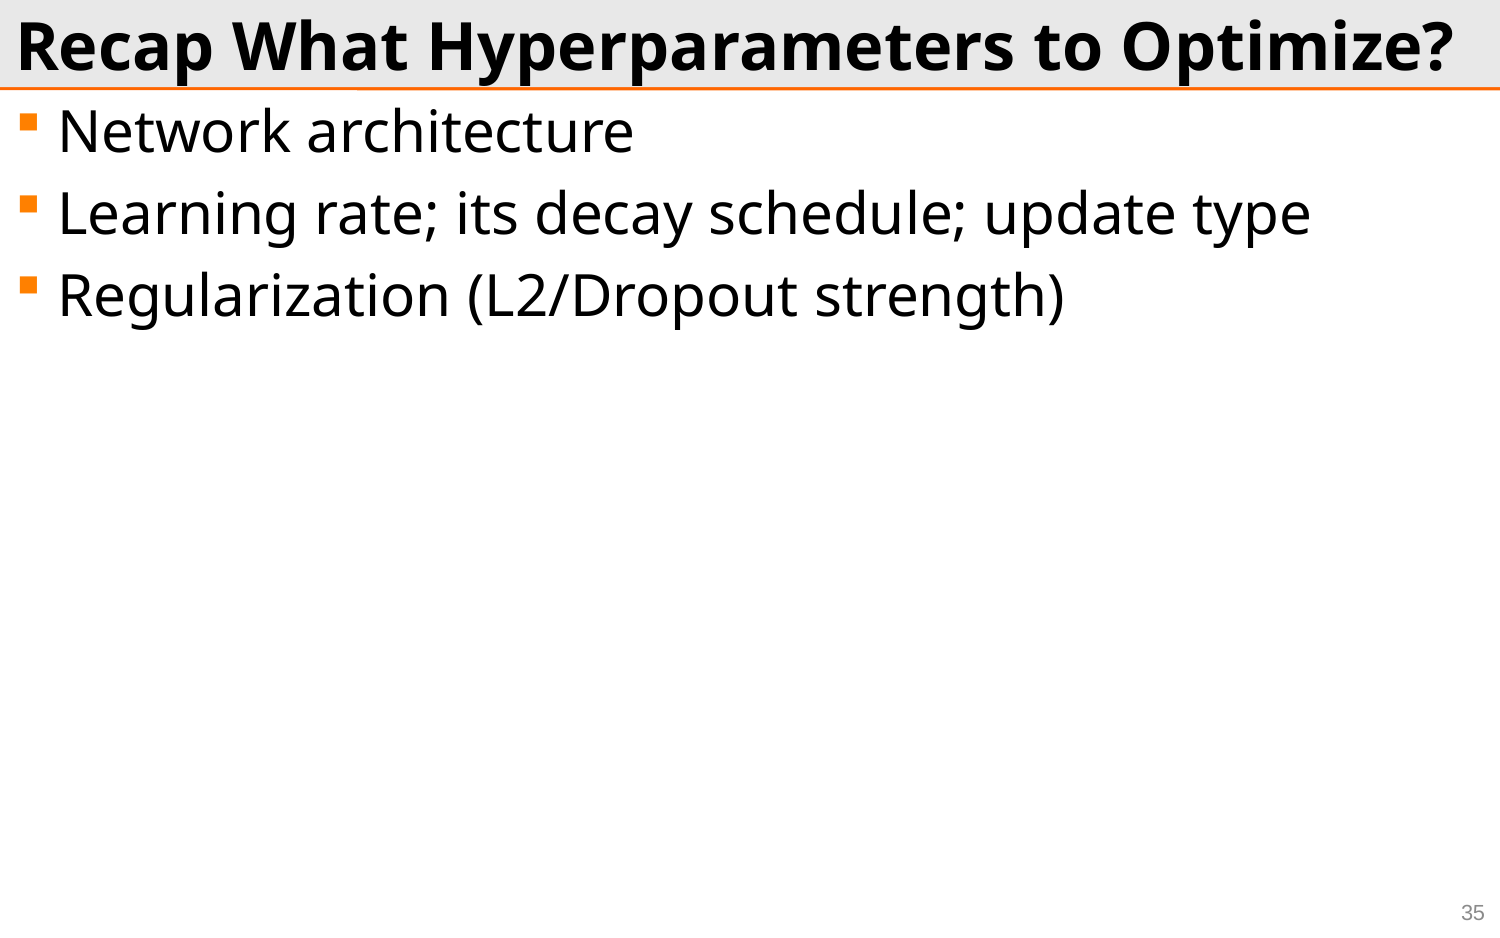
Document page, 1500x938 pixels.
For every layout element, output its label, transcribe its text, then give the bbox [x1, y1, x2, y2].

slide_number 35 [1438, 887, 1500, 937]
title Recap What Hyperparameters to Optimize? [0, 0, 1500, 87]
list Network architecture Learning rate; its decay schedule; update type Regularization (L2/Dropout strength) [0, 87, 1500, 937]
